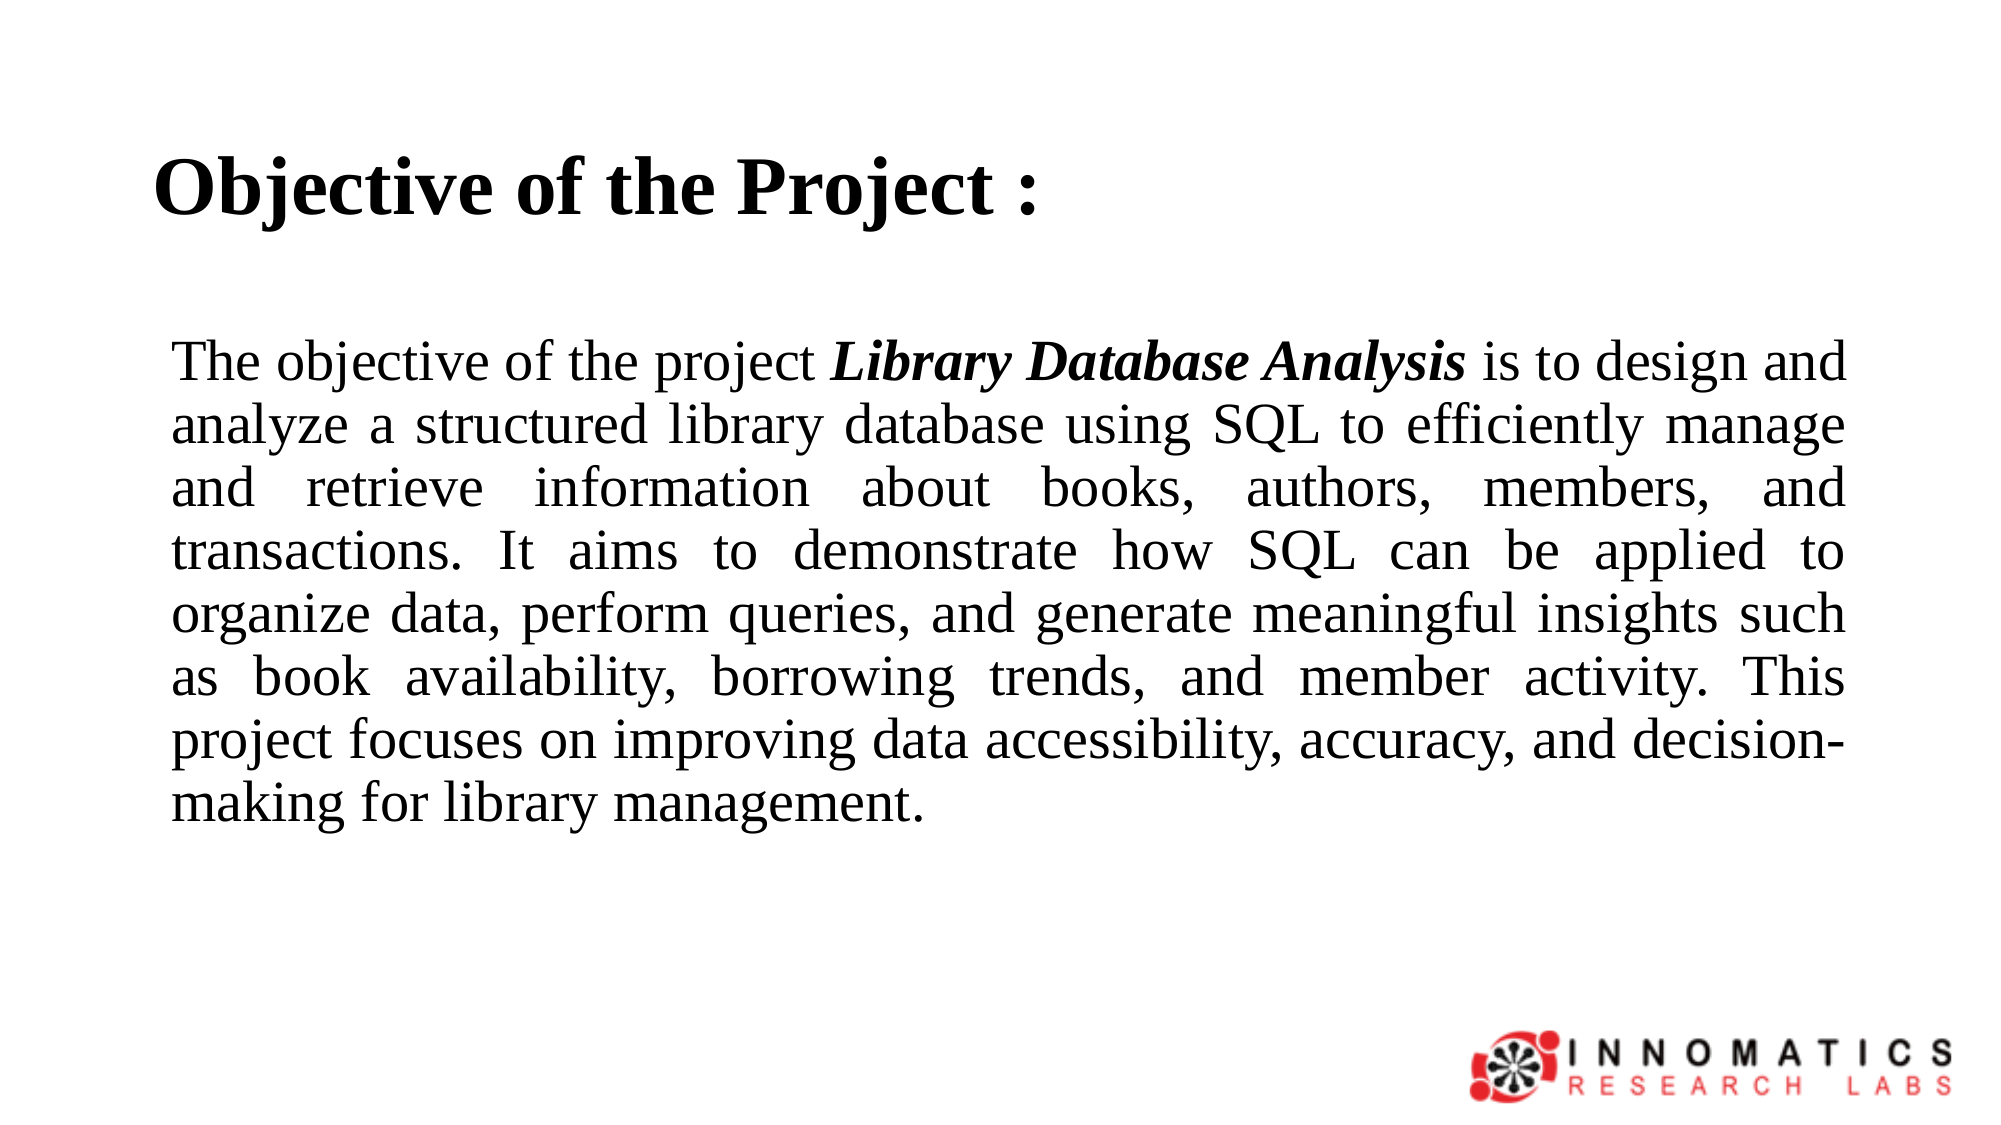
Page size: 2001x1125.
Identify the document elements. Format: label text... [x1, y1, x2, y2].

title Objective of the Project : [137, 99, 1863, 279]
picture [1445, 1014, 1975, 1125]
list The objective of the project Library Database Analysis is to design and analyze a structured library database using SQL to efficiently manage and retrieve information about books, authors, members, and transactions. It aims to demonstrate how SQL can be applied to organize data, perform queries, and generate meaningful insights such as book availability, borrowing trends, and member activity. This project focuses on improving data accessibility, accuracy, and decision-making for library management. [137, 322, 1863, 1014]
